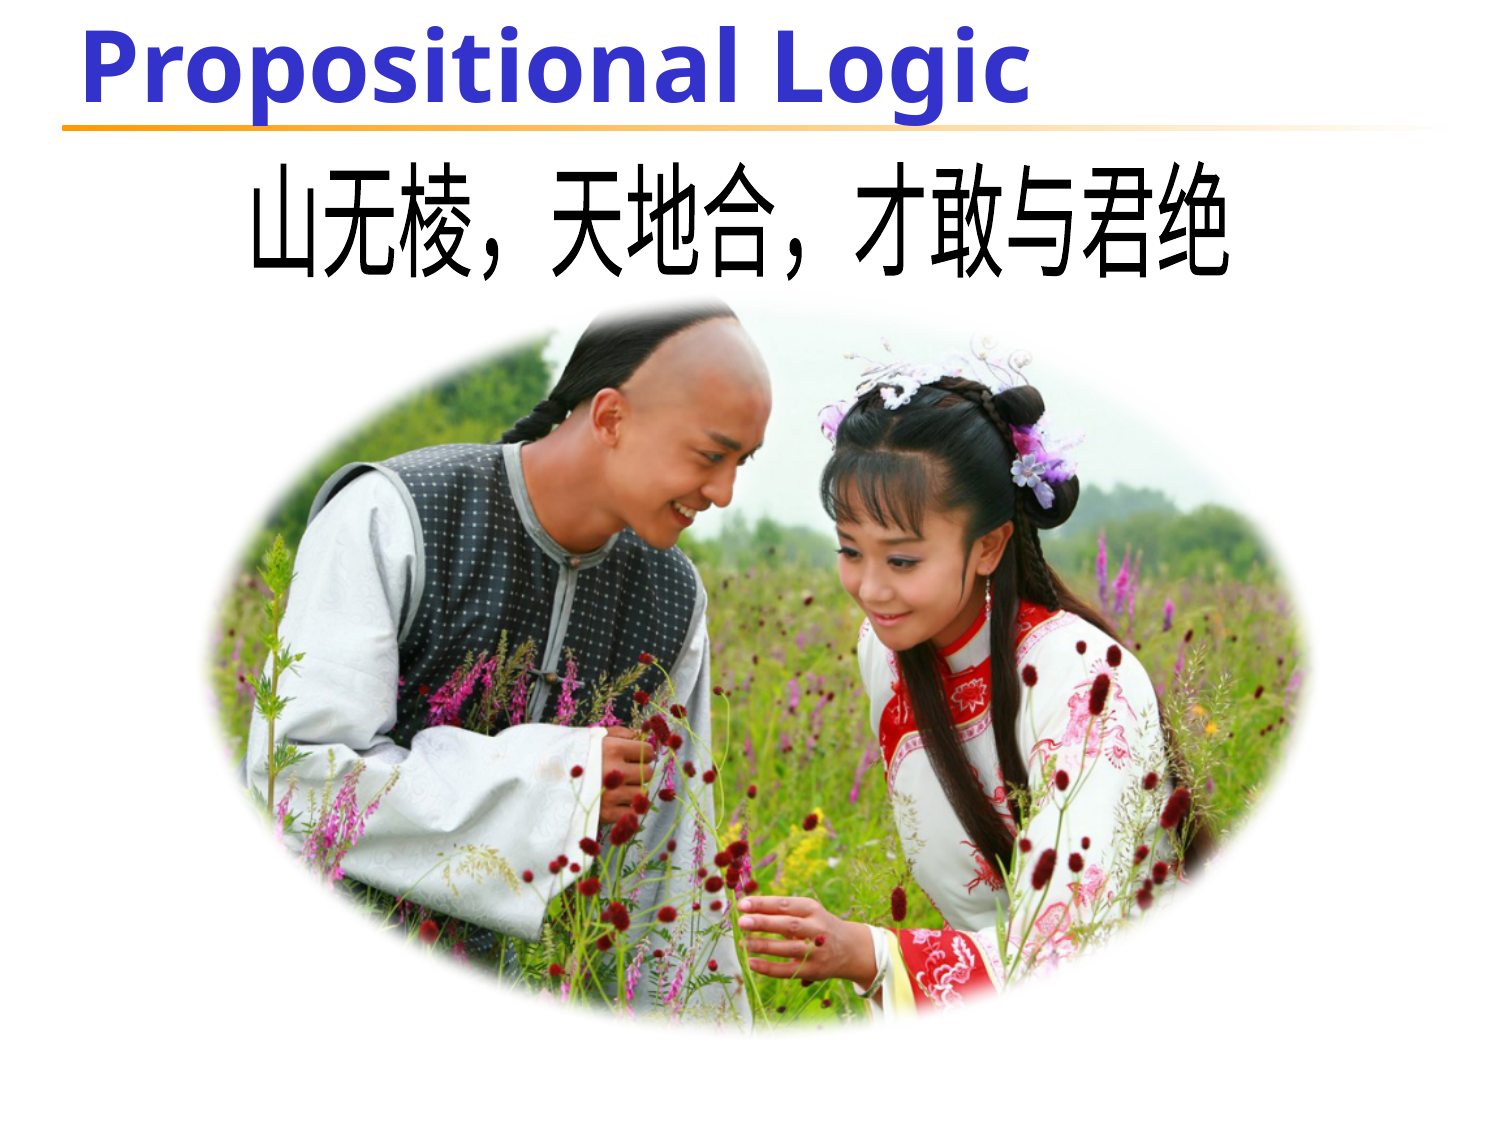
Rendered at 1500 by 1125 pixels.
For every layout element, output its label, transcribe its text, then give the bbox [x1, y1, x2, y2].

picture [194, 290, 1323, 1043]
title Propositional Logic [62, 0, 1500, 125]
